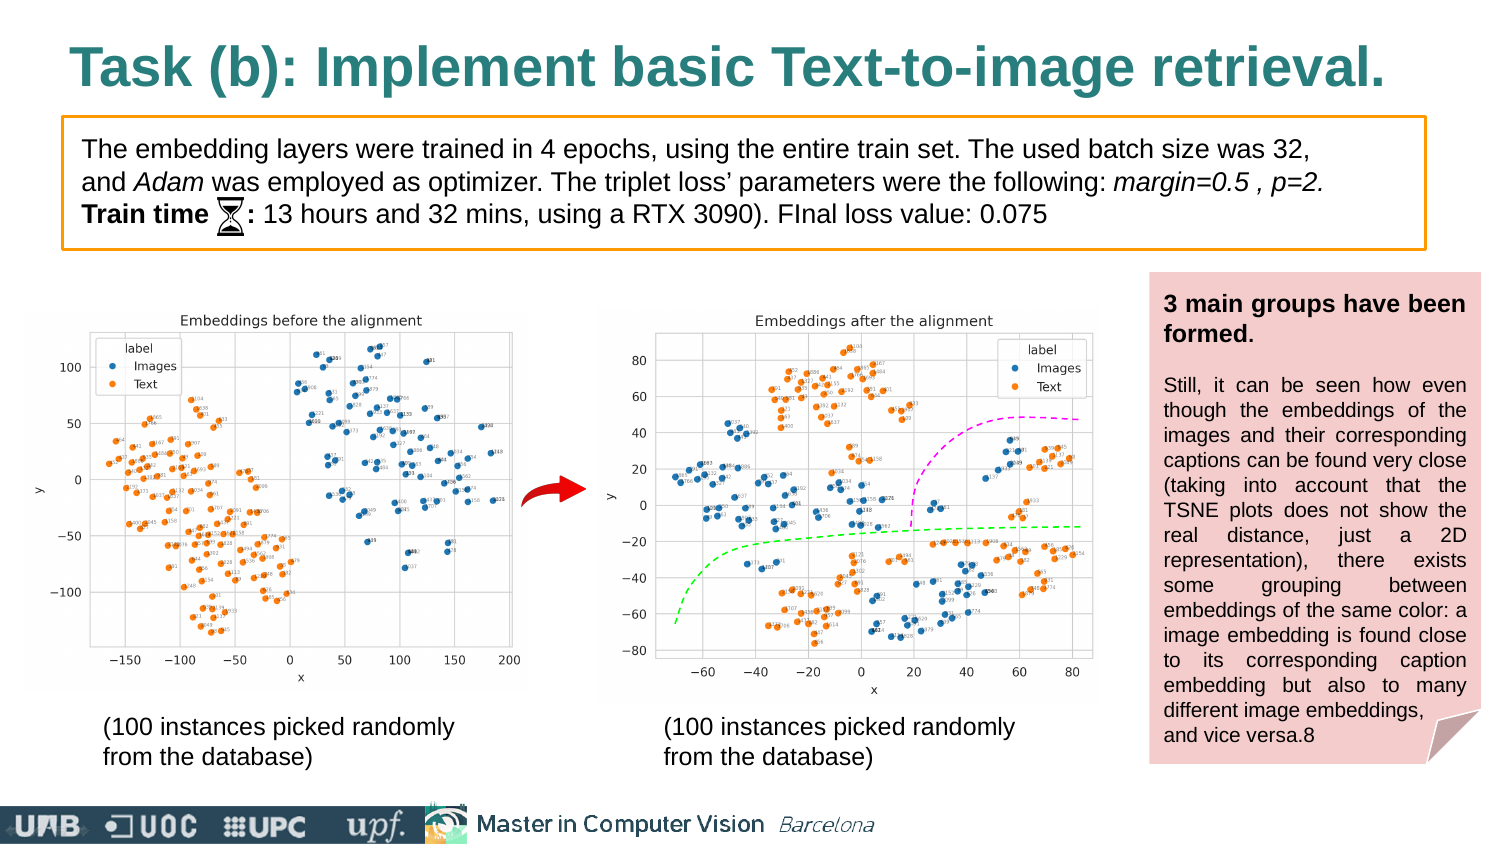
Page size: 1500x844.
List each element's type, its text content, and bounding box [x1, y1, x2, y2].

text_box (100 instances picked randomly from the database) [648, 714, 1070, 738]
title Task (b): Implement basic Text-to-image retrieval. [54, 24, 1446, 104]
text_box The embedding layers were trained in 4 epochs, using the entire train set. The used batch size was 32, and Adam was employed as optimizer. The triplet loss’ parameters were the following: margin=0.5 , p=2. Train time : 13 hours and 32 mins, using a RTX 3090). FInal loss value: 0.075 [66, 116, 1423, 259]
text_box [62, 116, 66, 250]
picture [595, 305, 1101, 705]
text_box (100 instances picked randomly from the database) [87, 700, 509, 738]
picture [24, 305, 586, 693]
text_box 3 main groups have been formed. Still, it can be seen how even though the embeddings of the images and their corresponding captions can be found very close (taking into account that the TSNE plots does not show the real distance, just a 2D representation), there exists some grouping between embeddings of the same color: a image embedding is found close to its corresponding caption embedding but also to many different image embeddings, and vice versa.8 [1148, 272, 1482, 736]
picture [0, 799, 882, 844]
picture [209, 195, 252, 238]
text_box [1148, 736, 1456, 765]
